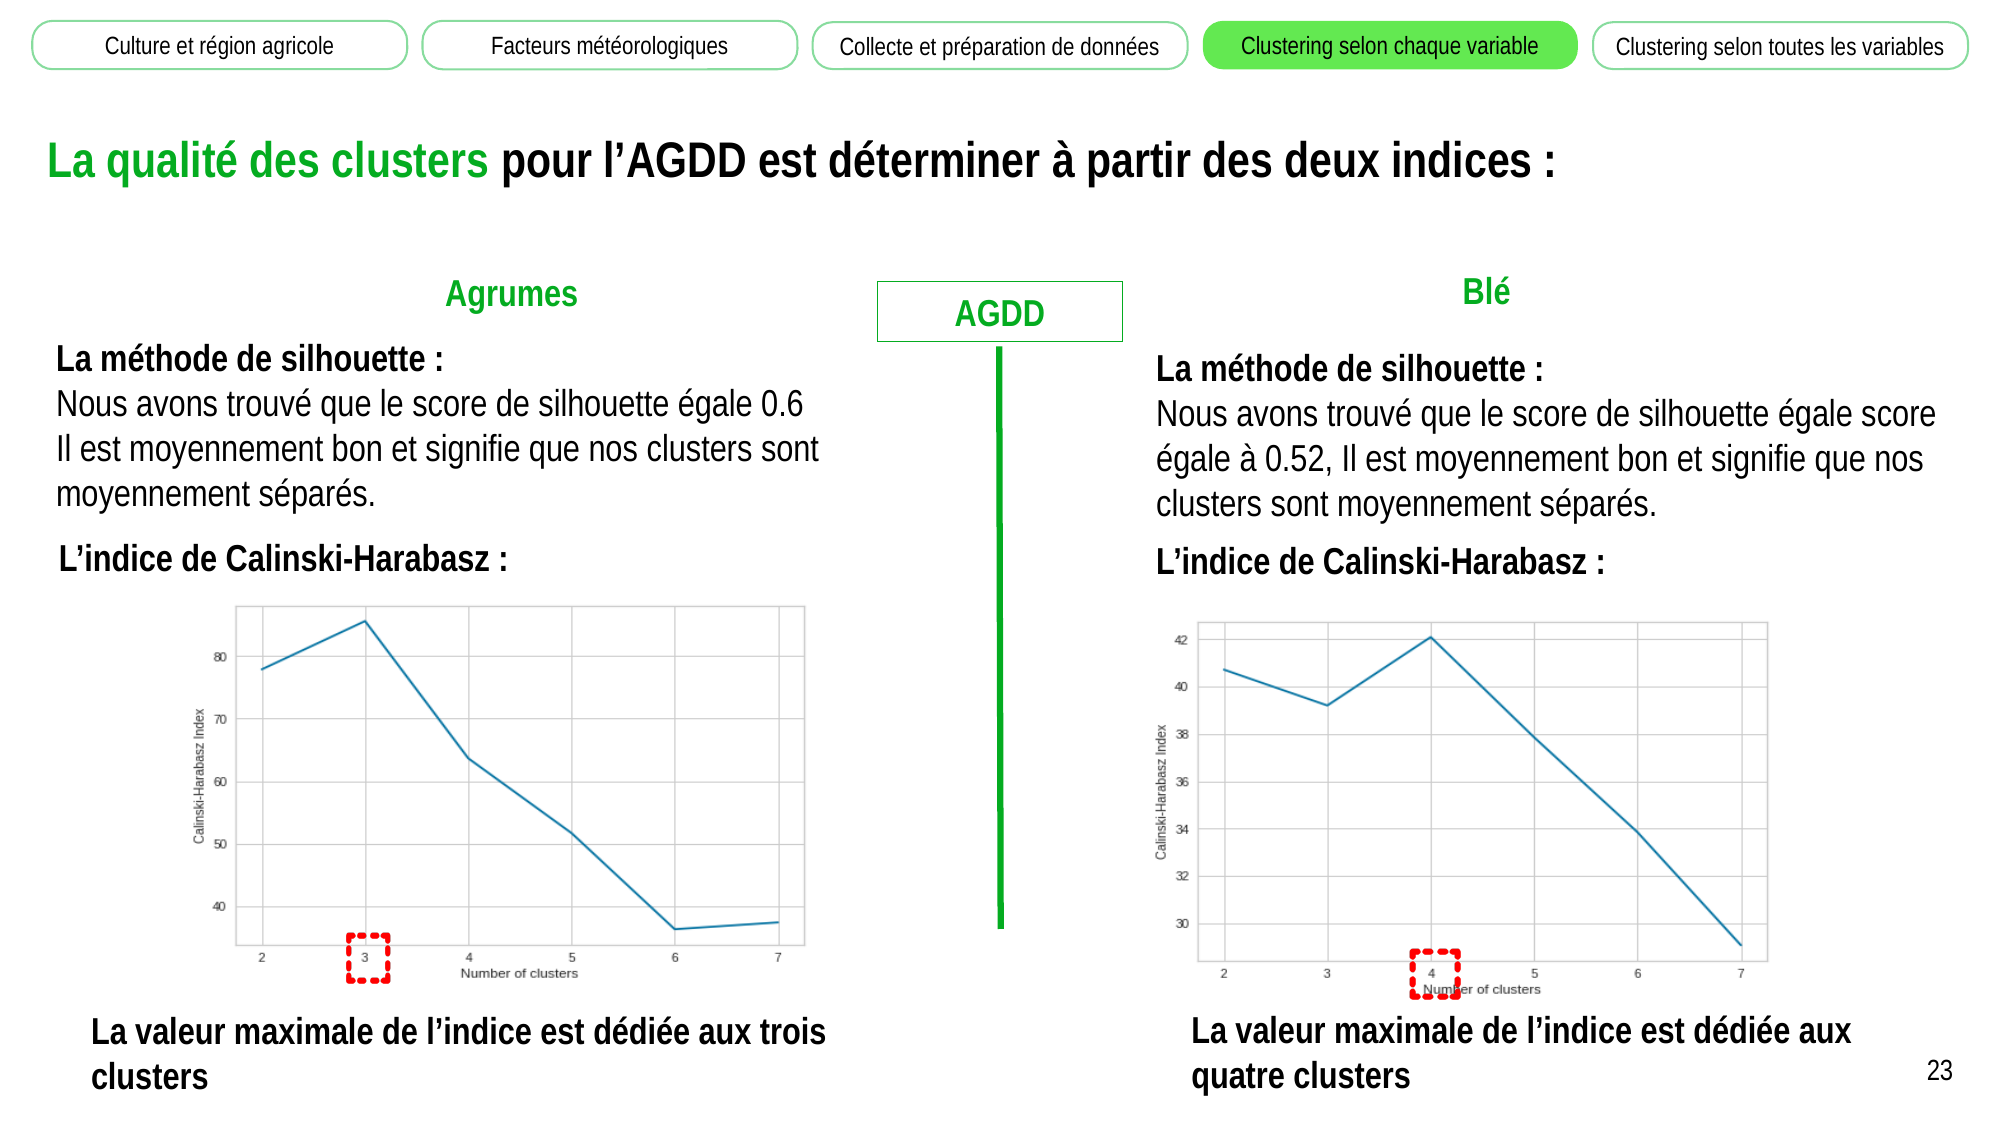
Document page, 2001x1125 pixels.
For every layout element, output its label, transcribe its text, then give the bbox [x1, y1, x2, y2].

text_box La valeur maximale de l’indice est dédiée aux quatre clusters [1176, 998, 1891, 1104]
text_box La méthode de silhouette : Nous avons trouvé que le score de silhouette égale 0.6 Il est moyennement bon et signifie que nos clusters sont moyennement séparés. [41, 326, 981, 522]
text_box La qualité des clusters pour l’AGDD est déterminer à partir des deux indices : [32, 106, 1603, 216]
text_box Agrumes [412, 261, 611, 322]
text_box AGDD [877, 281, 1123, 342]
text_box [32, 20, 1969, 70]
text_box L’indice de Calinski-Harabasz : [1141, 529, 1703, 590]
picture [1148, 614, 1776, 1004]
text_box 23 [1912, 1043, 1969, 1094]
text_box Blé [1447, 259, 1542, 319]
text_box La méthode de silhouette : Nous avons trouvé que le score de silhouette égale score égale à 0.52, Il est moyennement bon et signifie que nos clusters sont moyennement séparés. [1141, 336, 1959, 532]
picture [186, 598, 813, 988]
text_box La valeur maximale de l’indice est dédiée aux trois clusters [76, 999, 913, 1105]
text_box L’indice de Calinski-Harabasz : [44, 526, 606, 587]
